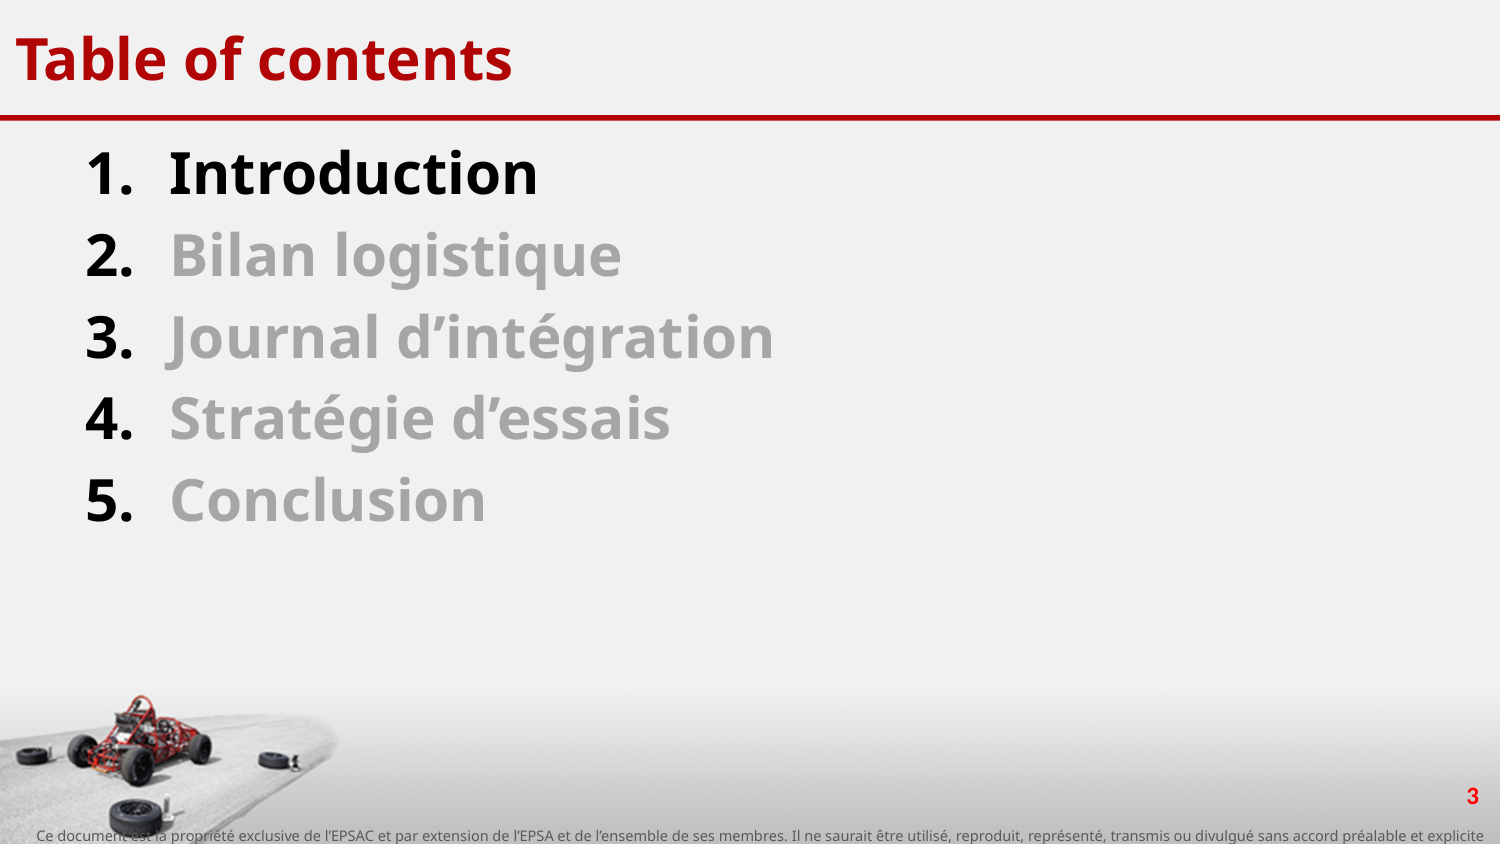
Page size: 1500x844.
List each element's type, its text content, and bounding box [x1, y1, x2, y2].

slide_number 3 [1340, 767, 1495, 822]
list Introduction Bilan logistique Journal d’intégration Stratégie d’essais Conclusion [41, 121, 1459, 689]
picture [0, 669, 1500, 844]
title Table of contents [0, 3, 1500, 112]
